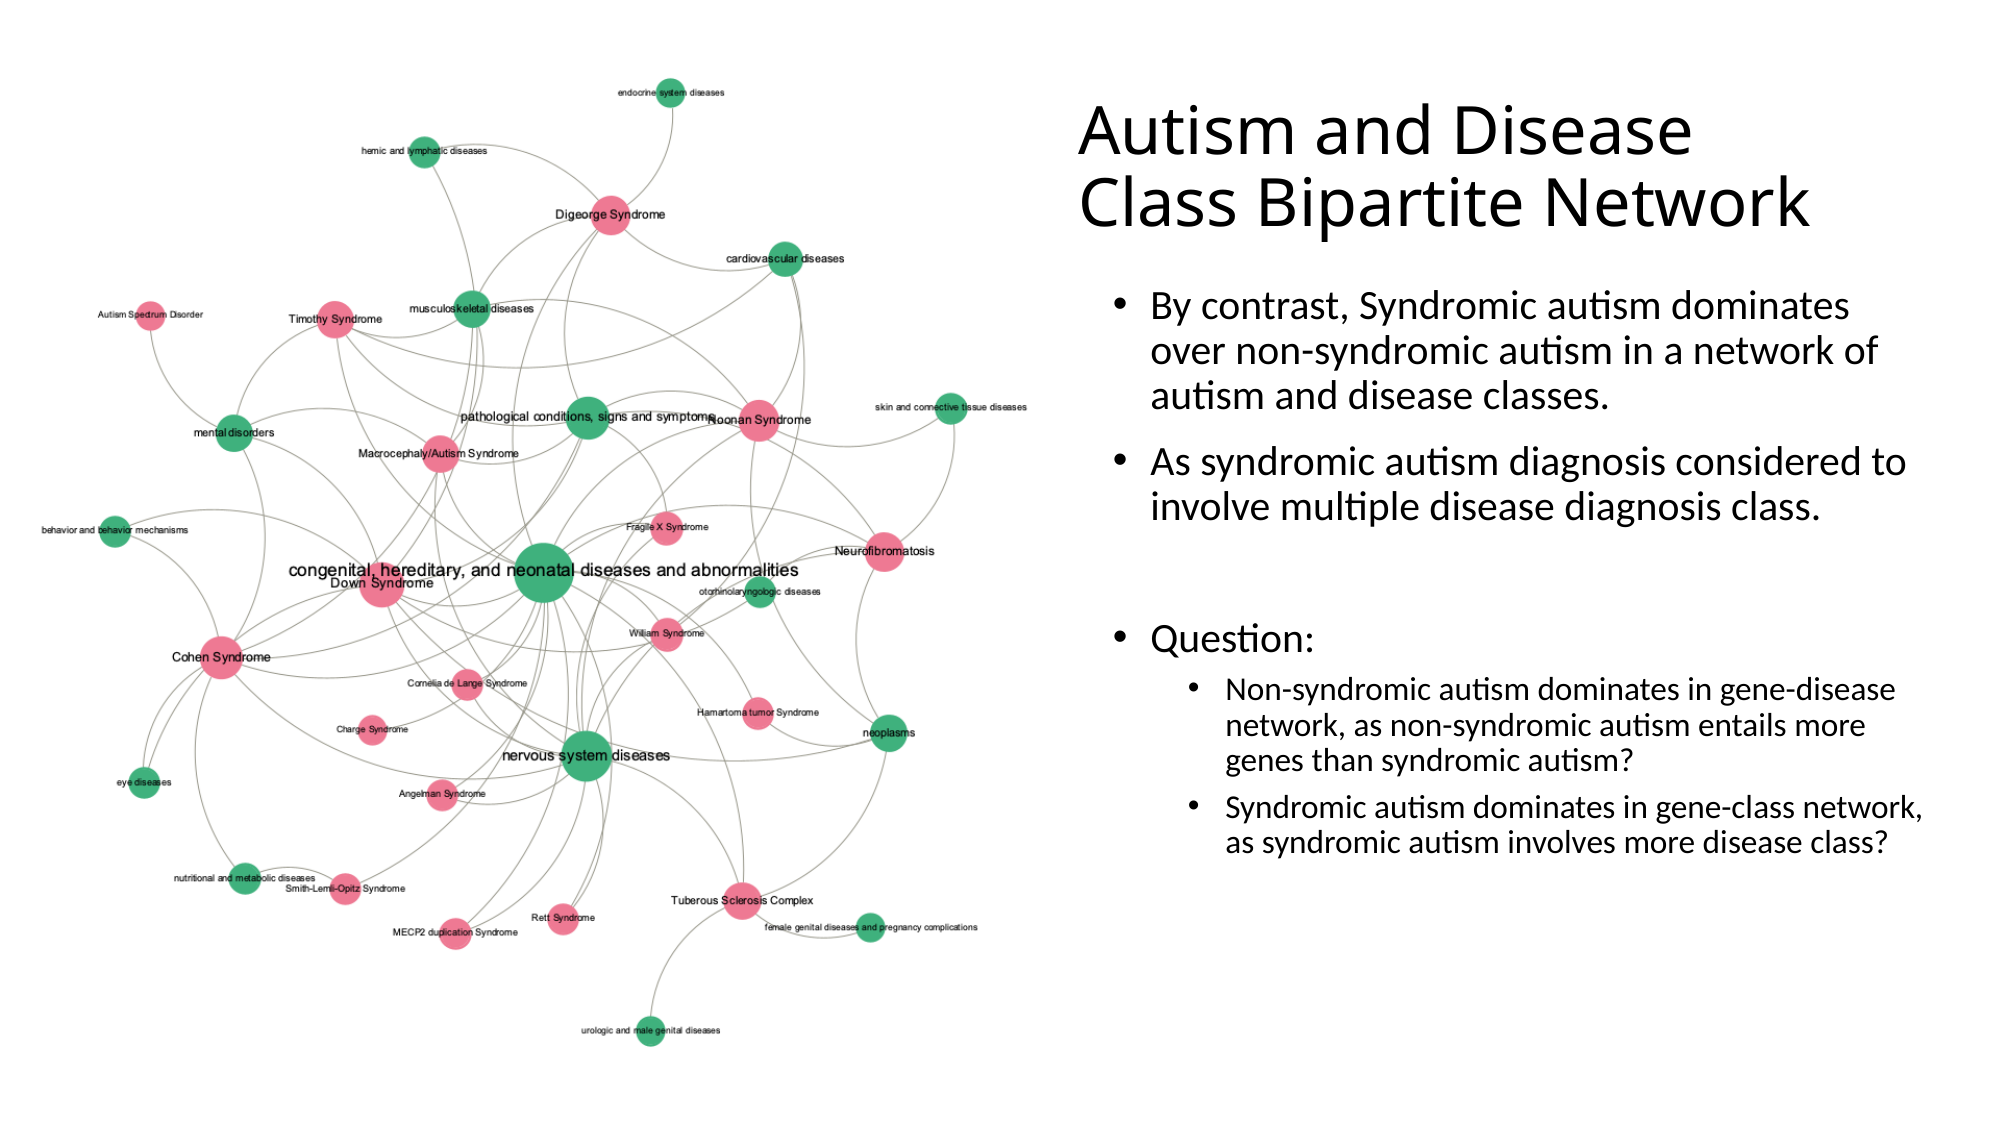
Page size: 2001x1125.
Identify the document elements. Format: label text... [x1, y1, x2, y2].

text_box By contrast, Syndromic autism dominates over non-syndromic autism in a network of autism and disease classes. As syndromic autism diagnosis considered to involve multiple disease diagnosis class. Question: Non-syndromic autism dominates in gene-disease network, as non-syndromic autism entails more genes than syndromic autism? Syndromic autism dominates in gene-class network, as syndromic autism involves more disease class? [1097, 275, 1942, 1066]
picture [0, 29, 1067, 1096]
text_box Autism and Disease Class Bipartite Network [1067, 59, 1863, 278]
